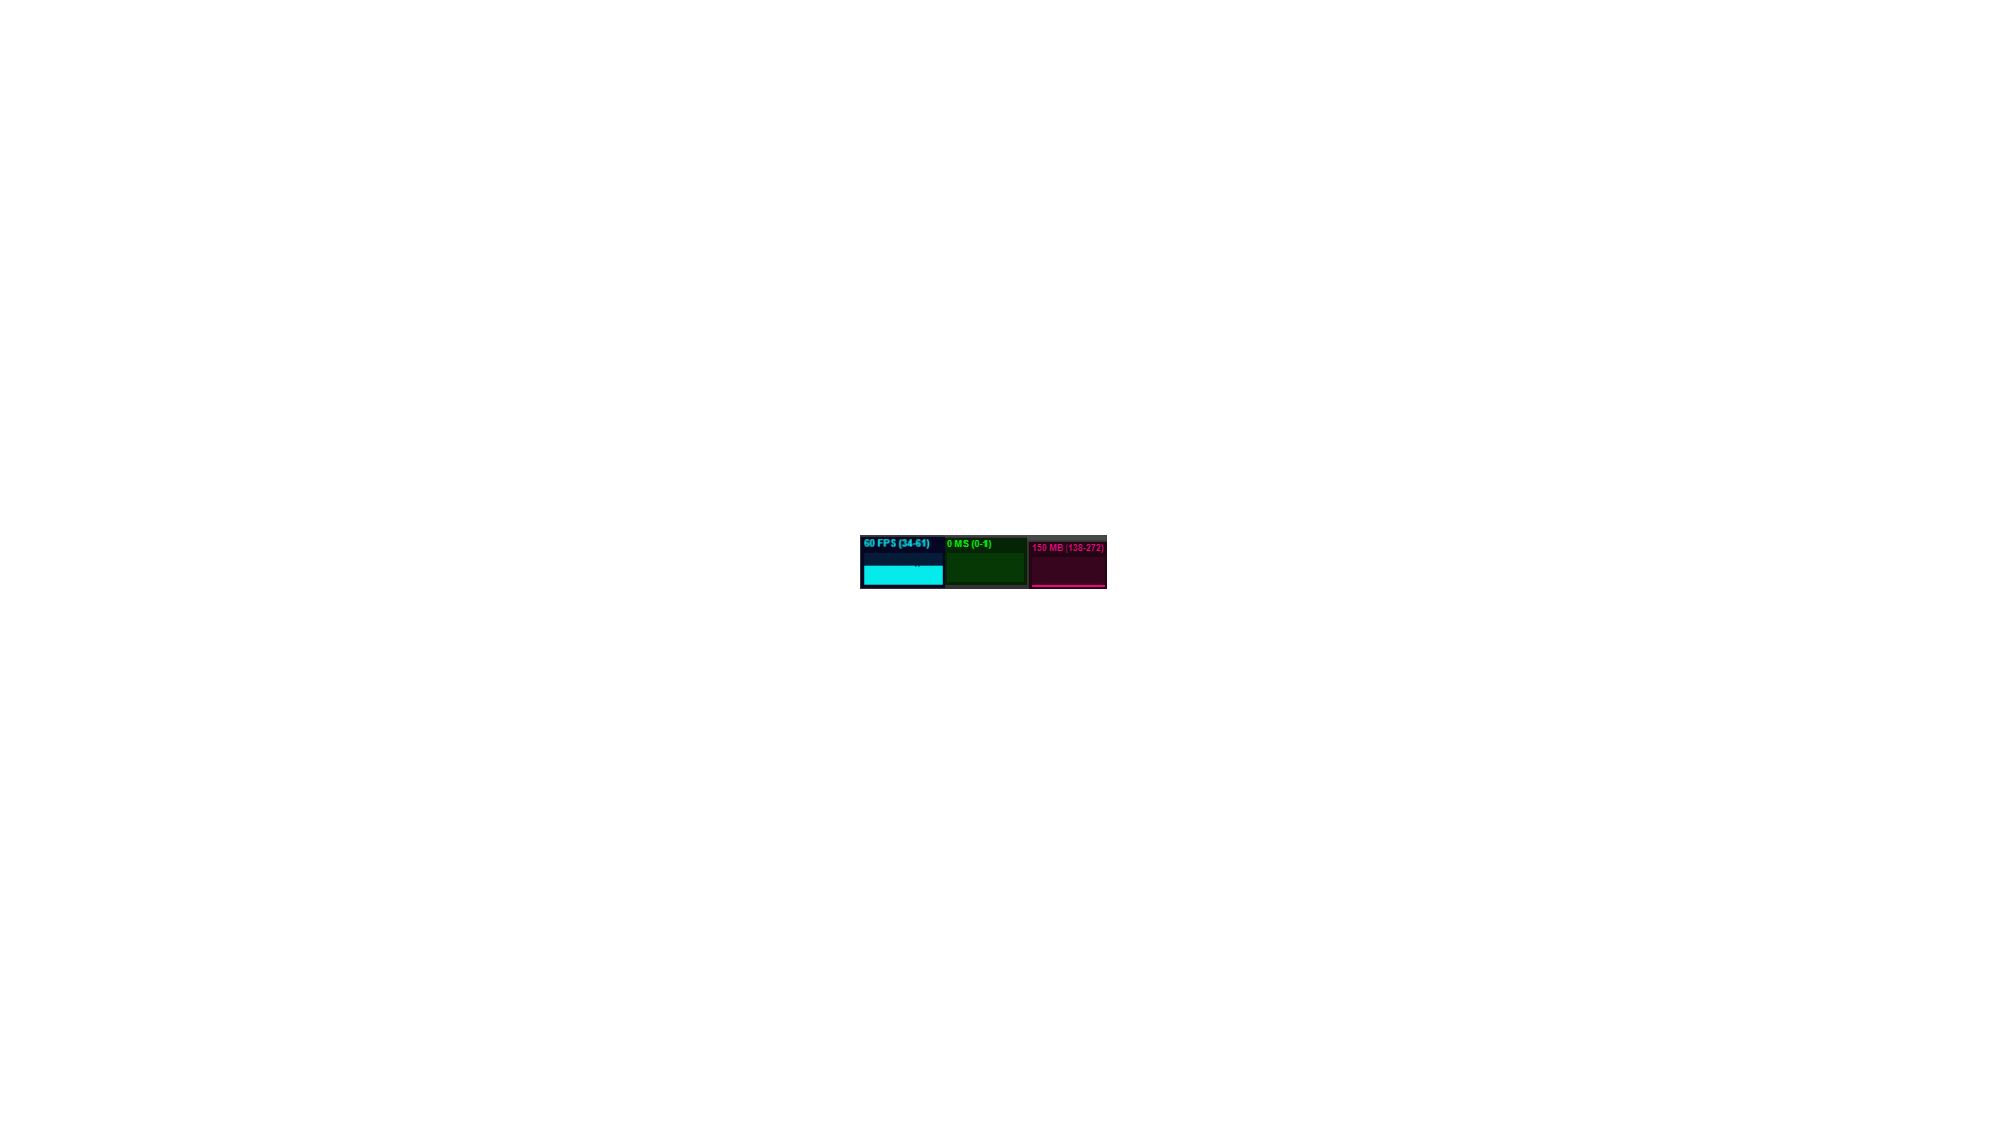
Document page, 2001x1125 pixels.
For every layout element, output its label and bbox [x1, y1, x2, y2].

picture [860, 535, 1107, 589]
